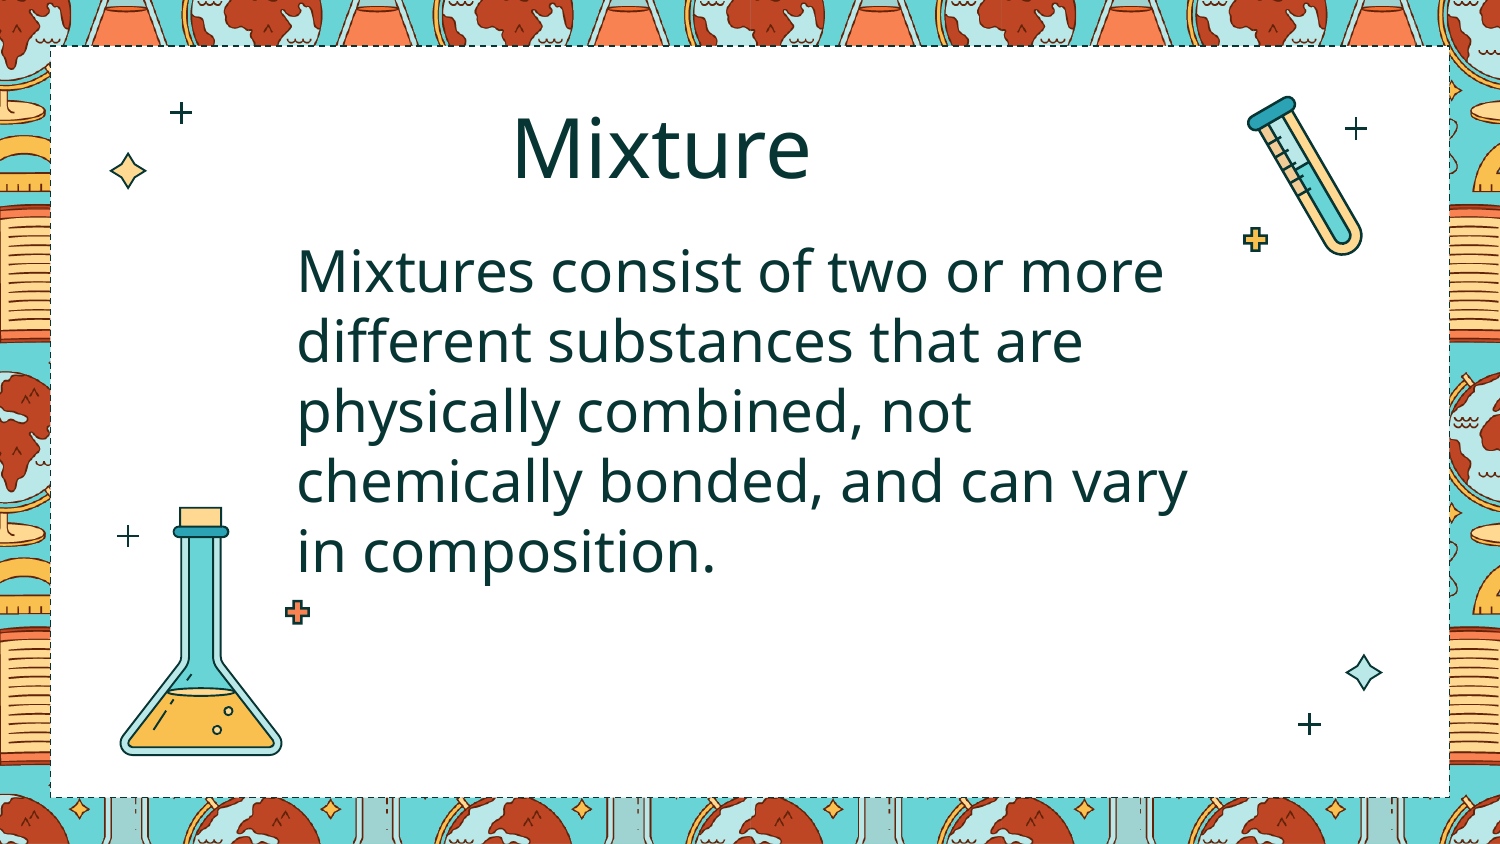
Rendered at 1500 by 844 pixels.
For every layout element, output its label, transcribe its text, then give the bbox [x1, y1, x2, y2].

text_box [116, 524, 140, 548]
title Mixture [495, 55, 1407, 234]
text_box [1344, 653, 1384, 692]
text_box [108, 151, 148, 191]
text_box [1344, 117, 1368, 140]
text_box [1242, 226, 1269, 253]
picture [0, 0, 1500, 844]
text_box Mixtures consist of two or more different substances that are physically combined, not chemically bonded, and can vary in composition. [281, 227, 1238, 592]
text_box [1281, 94, 1338, 265]
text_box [116, 506, 286, 757]
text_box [1298, 712, 1321, 736]
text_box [169, 101, 193, 124]
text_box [284, 599, 311, 625]
